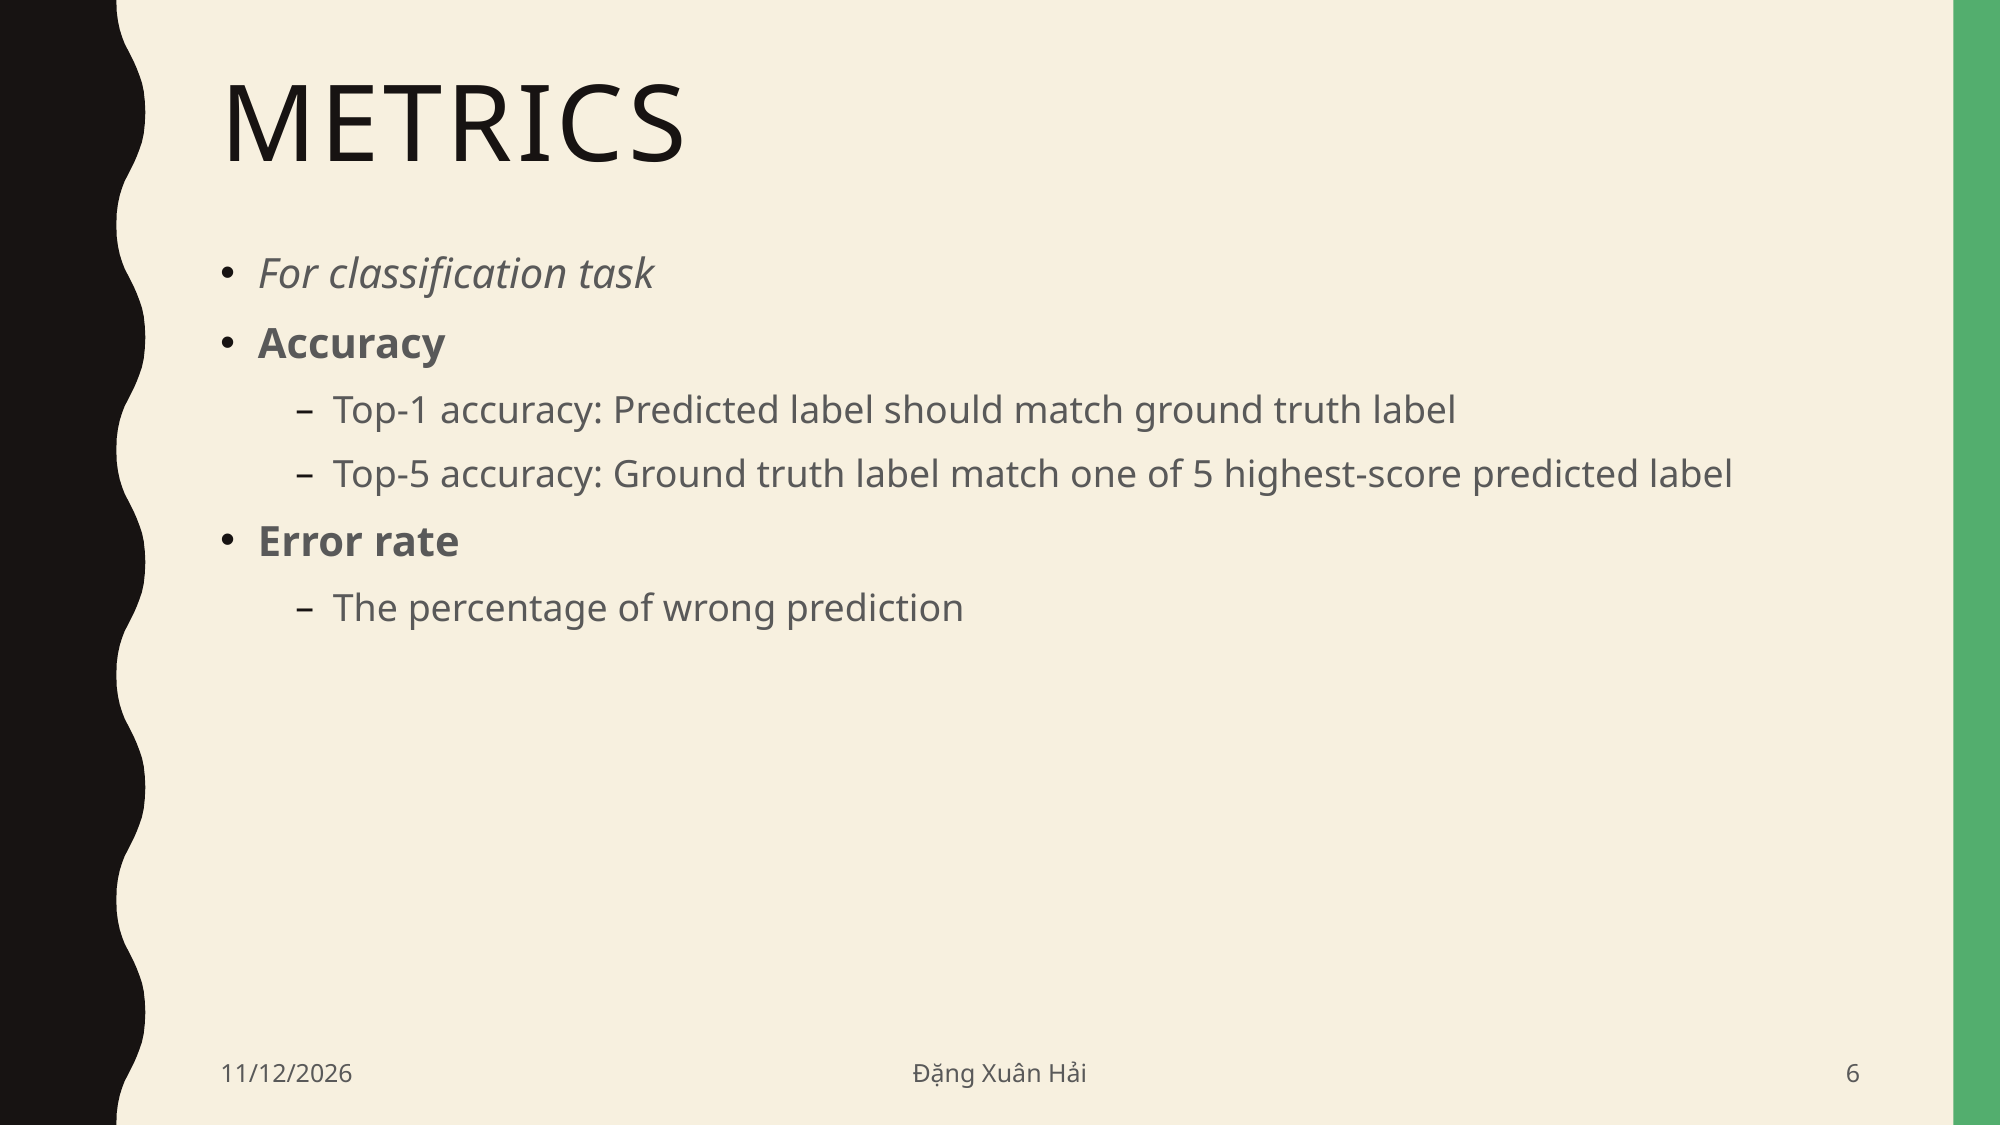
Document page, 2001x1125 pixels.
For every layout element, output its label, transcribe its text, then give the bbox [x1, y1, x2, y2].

list For classification task Accuracy Top-1 accuracy: Predicted label should match ground truth label Top-5 accuracy: Ground truth label match one of 5 highest-score predicted label Error rate The percentage of wrong prediction [205, 234, 1875, 965]
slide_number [205, 1045, 588, 1103]
slide_number 6 [1412, 1045, 1875, 1103]
footer Đặng Xuân Hải [662, 1045, 1338, 1103]
title Metrics [205, 62, 1875, 234]
